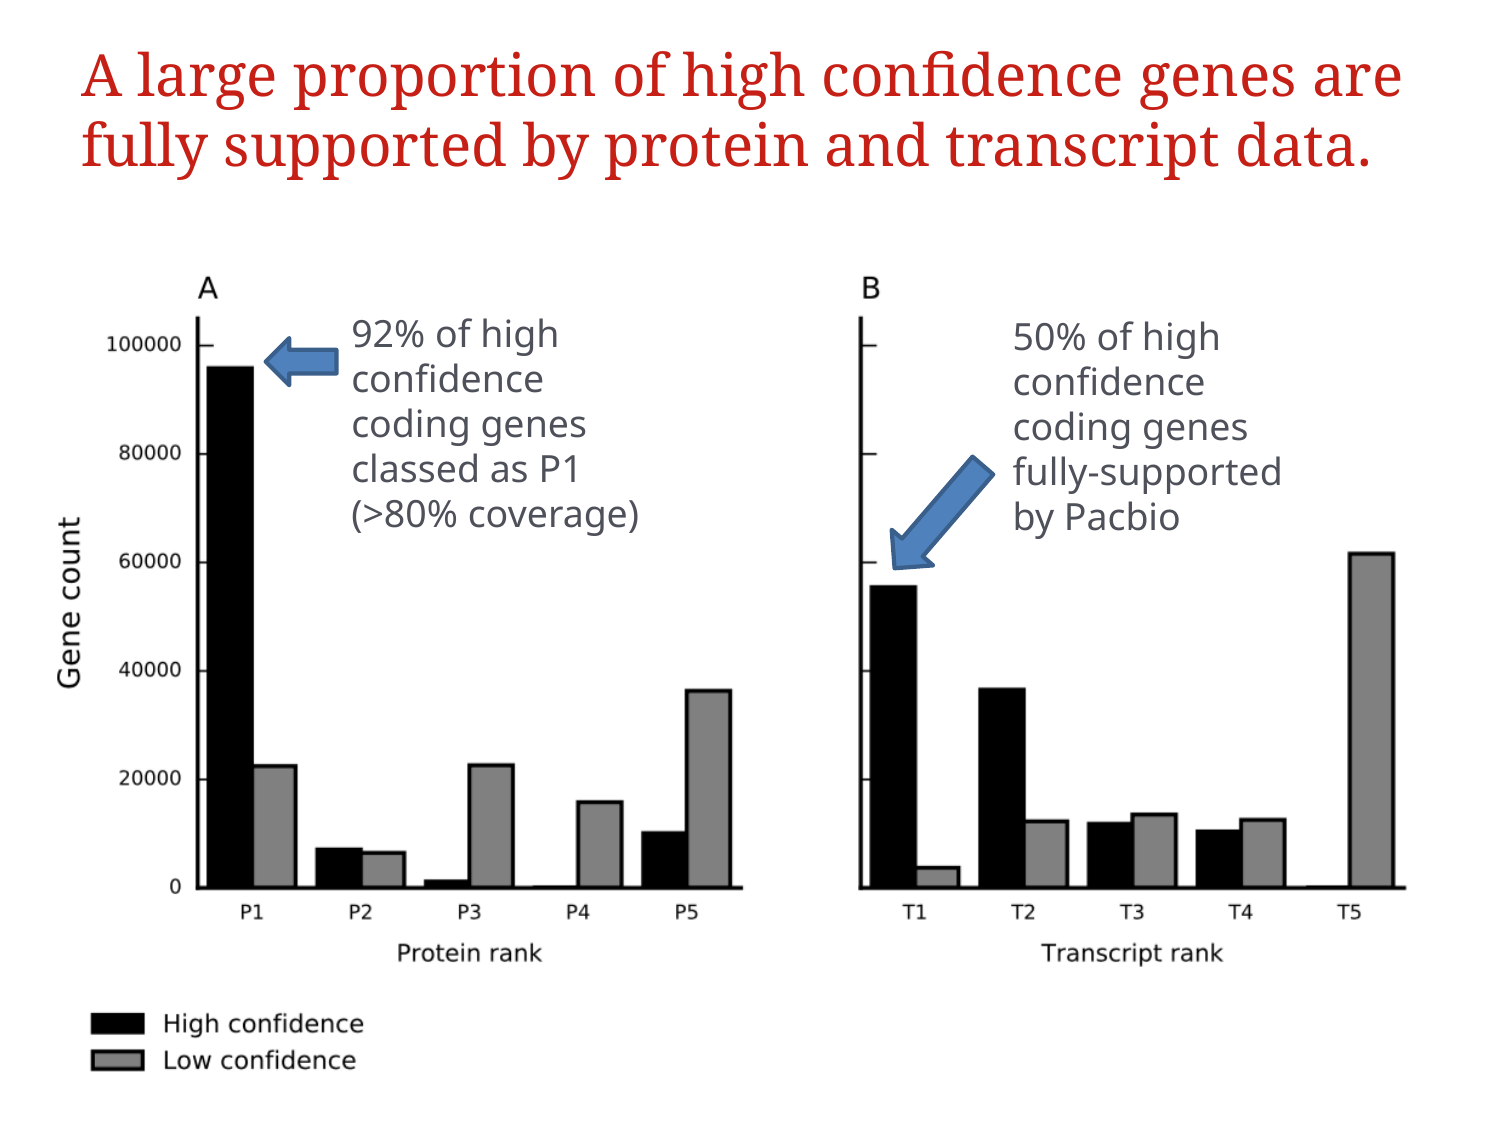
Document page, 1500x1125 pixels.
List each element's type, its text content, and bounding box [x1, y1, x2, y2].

title A large proportion of high confidence genes are fully supported by protein and transcript data. [66, 30, 1437, 219]
picture [26, 255, 1459, 1086]
